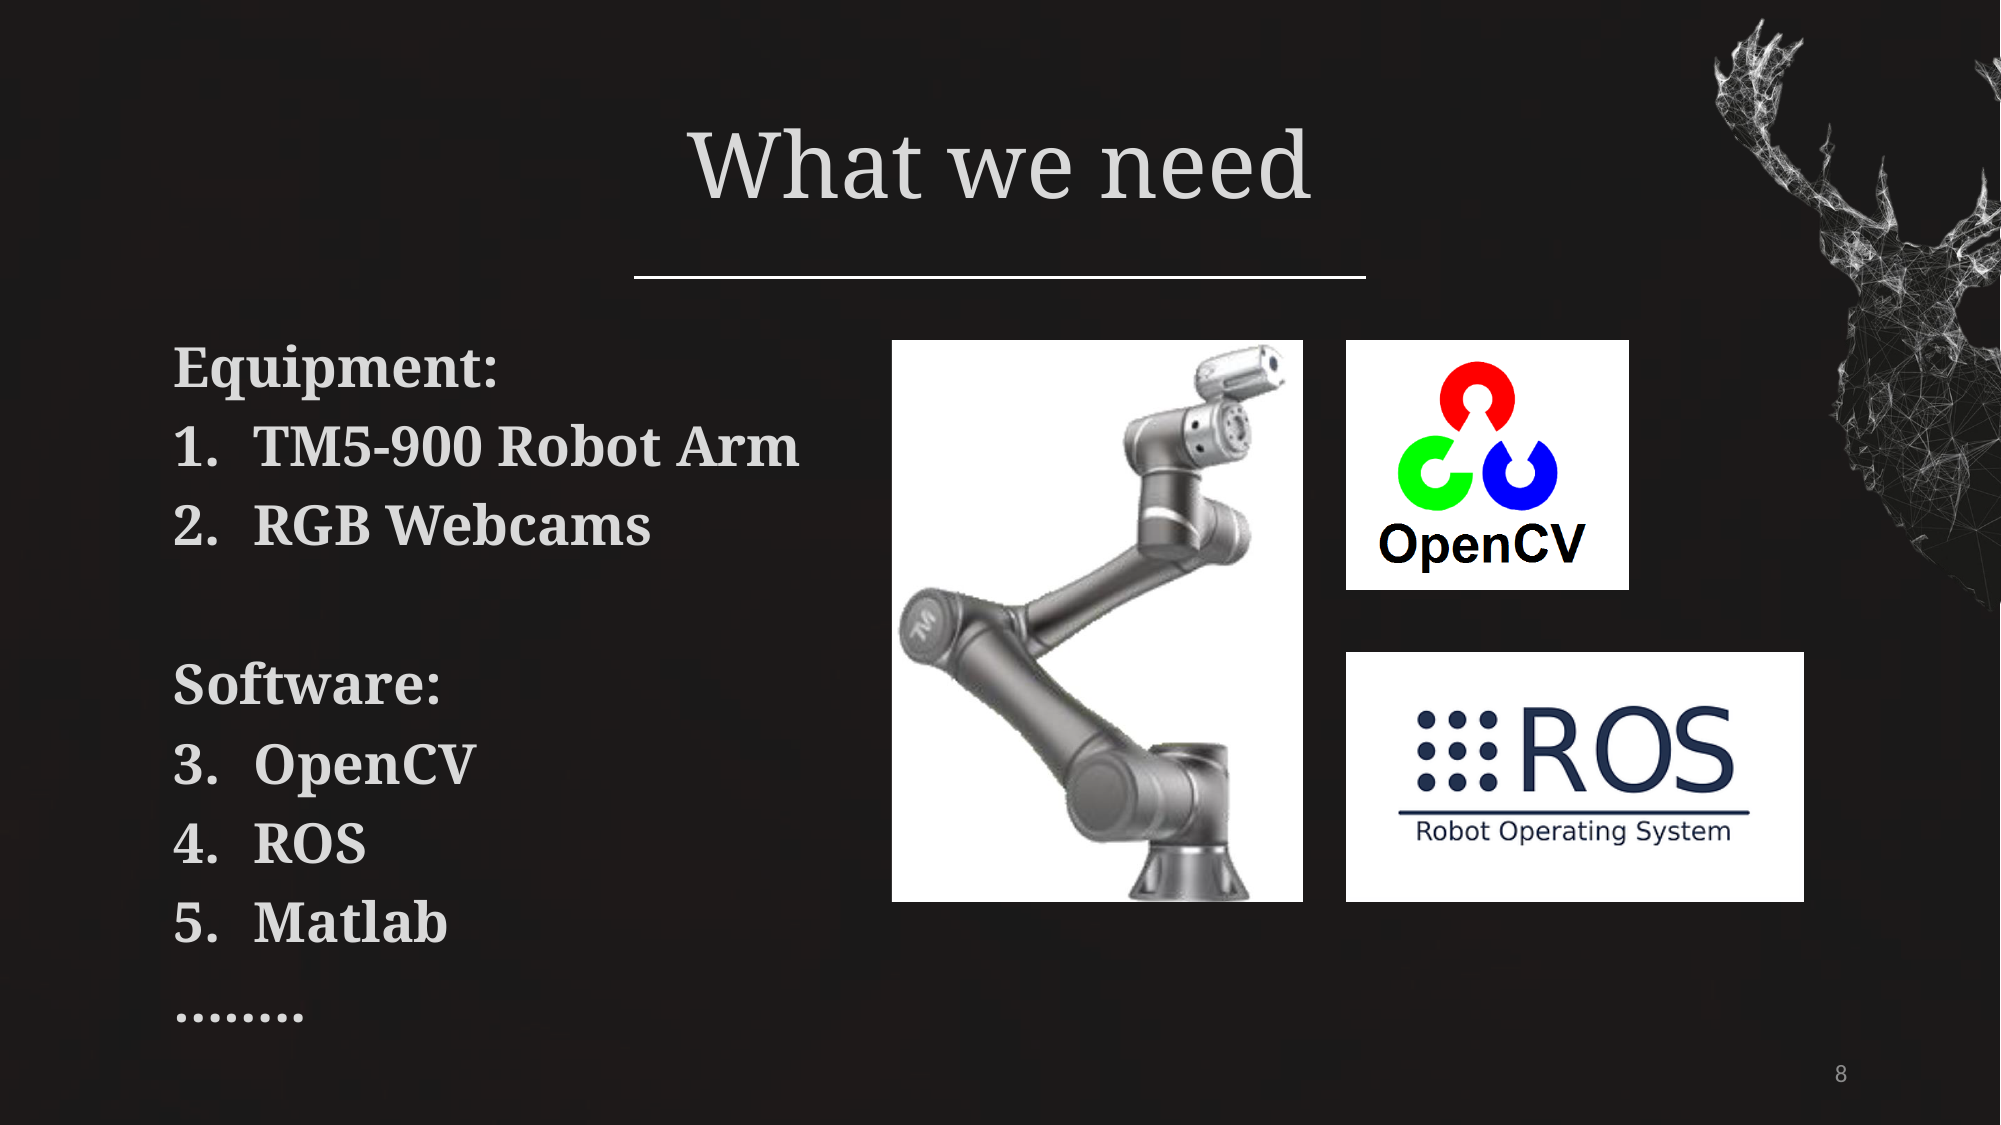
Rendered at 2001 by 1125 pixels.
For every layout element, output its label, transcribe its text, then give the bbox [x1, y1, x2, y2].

slide_number 8 [1412, 1042, 1863, 1103]
title What we need [137, 59, 1691, 278]
picture [891, 340, 1304, 902]
text_box Equipment: TM5-900 Robot Arm RGB Webcams Software: OpenCV ROS Matlab …….. [158, 331, 903, 1047]
picture [1346, 340, 1629, 590]
picture [1346, 652, 1804, 902]
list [1691, 0, 2000, 649]
